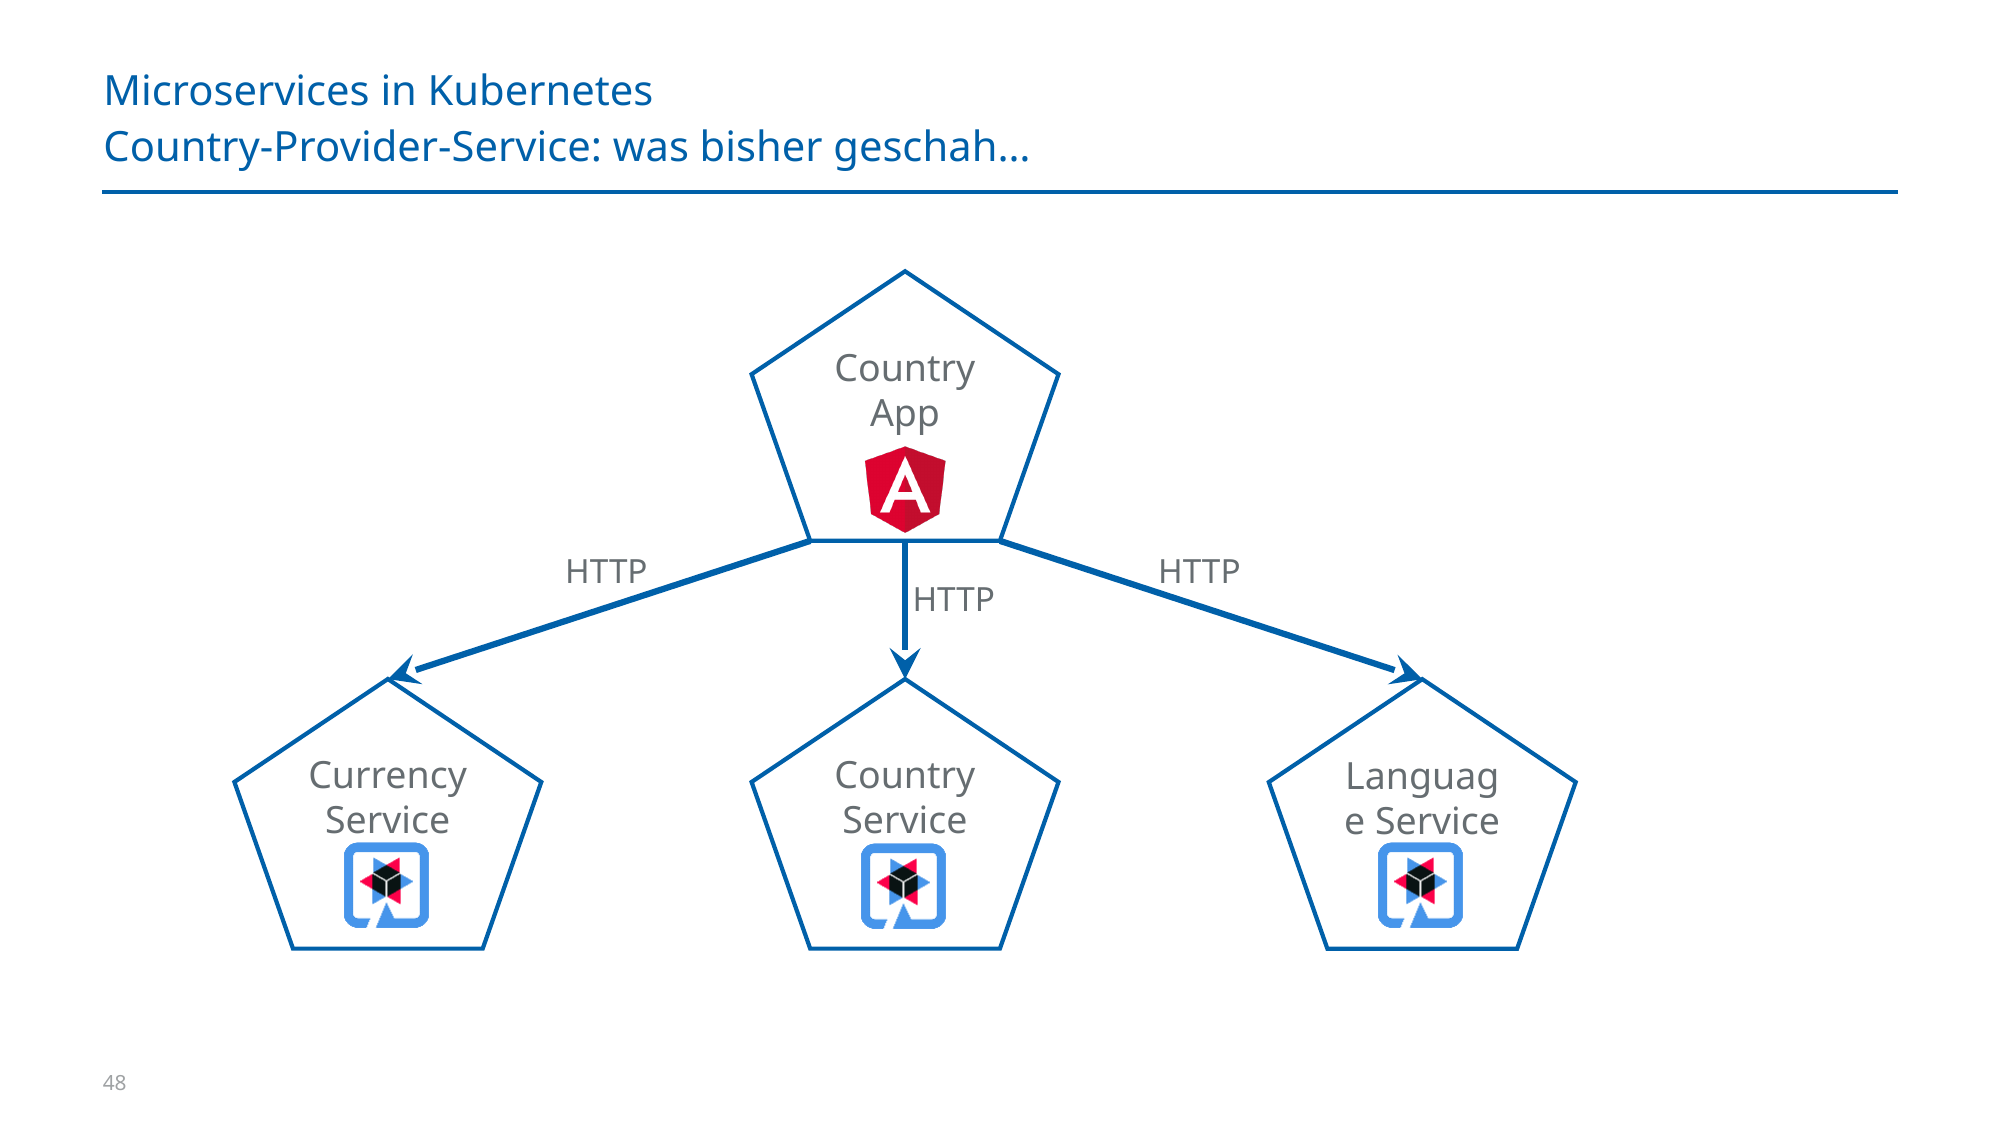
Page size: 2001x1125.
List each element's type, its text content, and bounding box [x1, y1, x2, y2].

picture [856, 842, 954, 932]
text_box Country App [750, 269, 1060, 542]
text_box Country Service [750, 678, 1060, 950]
text_box Language Service [1267, 678, 1577, 950]
picture [851, 434, 959, 541]
title Microservices in Kubernetes [103, 60, 1898, 116]
slide_number 48 [102, 1065, 182, 1089]
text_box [387, 540, 811, 680]
list Country-Provider-Service: was bisher geschah… [103, 116, 1898, 173]
text_box HTTP [897, 570, 905, 625]
picture [339, 841, 437, 931]
text_box Currency Service [233, 678, 543, 950]
picture [1373, 841, 1471, 931]
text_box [999, 540, 1423, 680]
text_box HTTP [906, 570, 999, 625]
